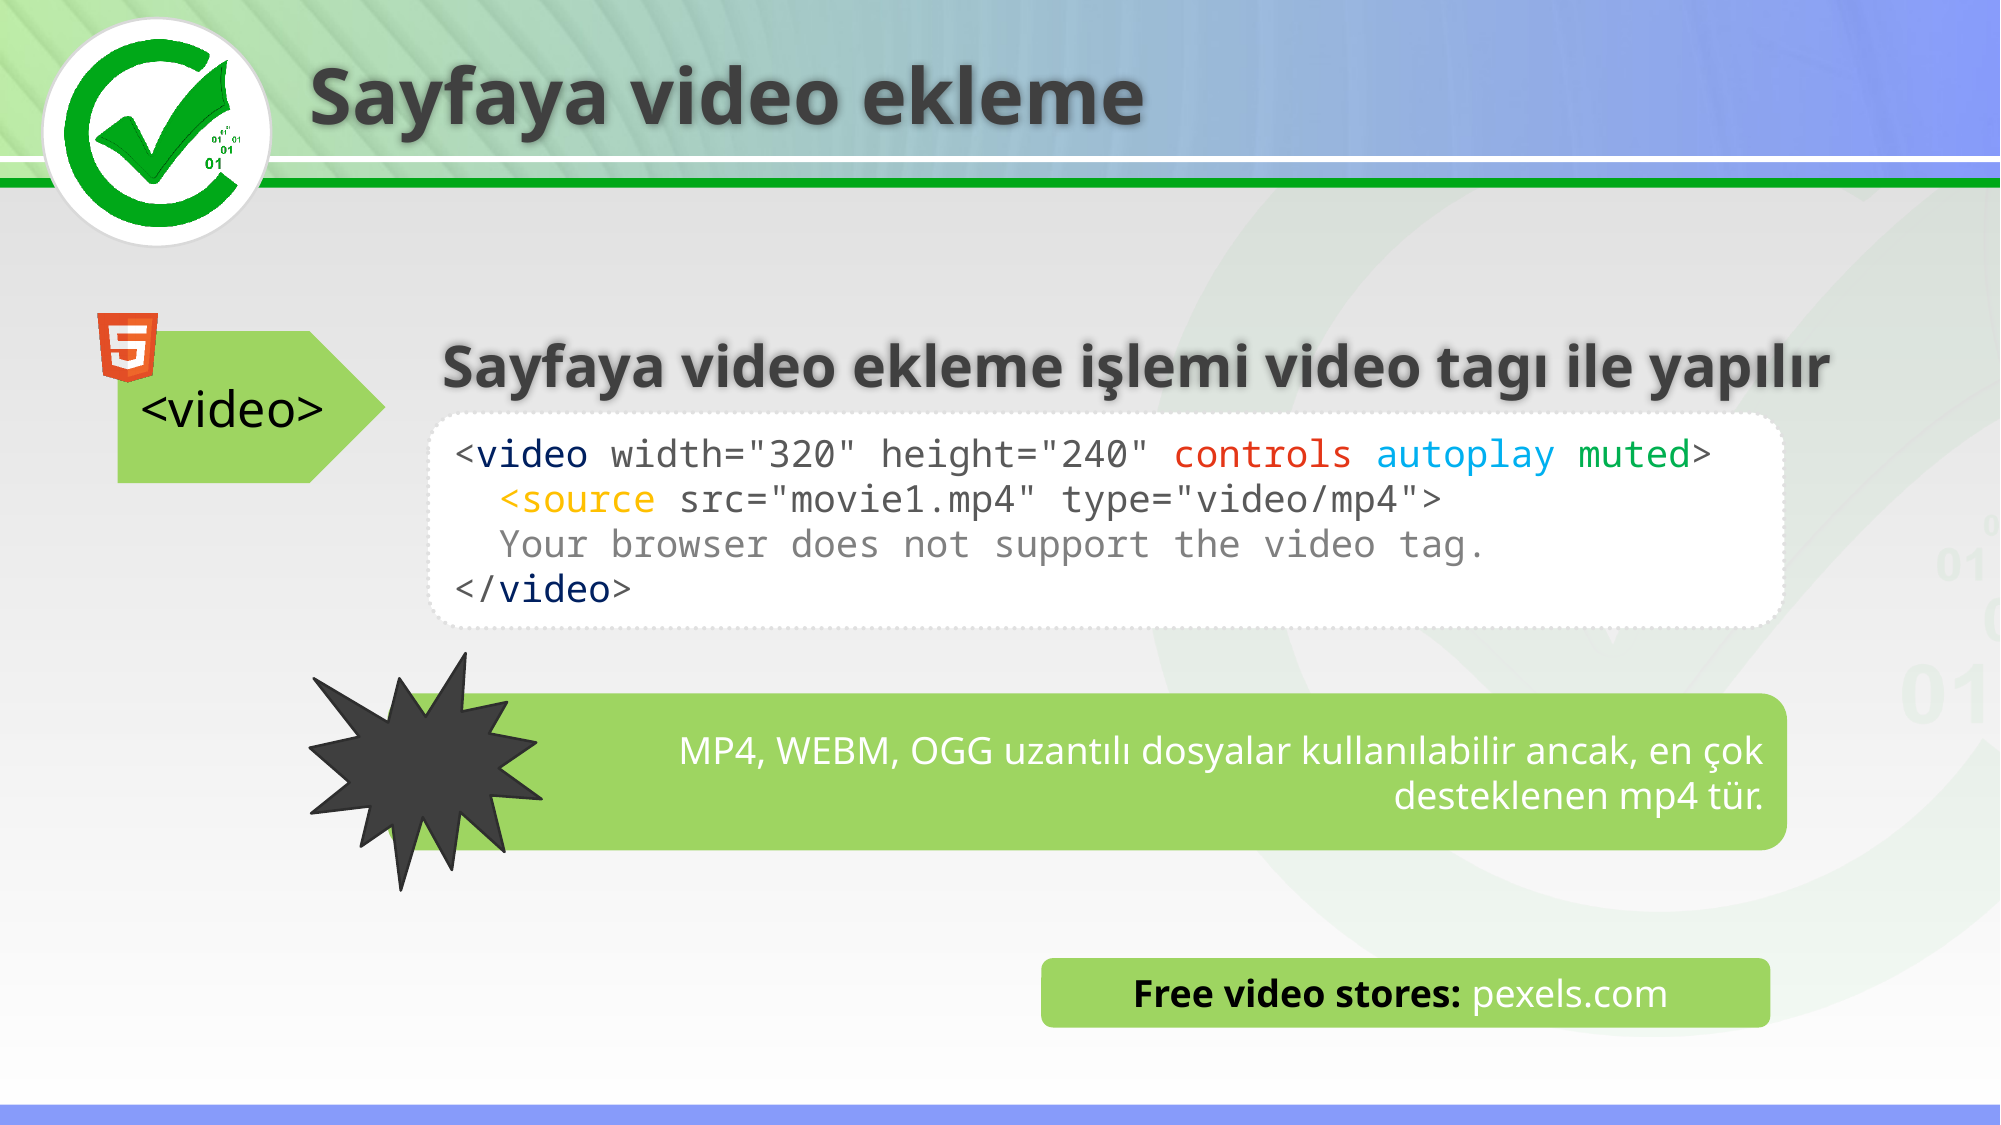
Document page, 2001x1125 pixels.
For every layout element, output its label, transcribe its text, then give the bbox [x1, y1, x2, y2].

picture [0, 0, 2001, 1037]
text_box Free video stores: pexels.com [1039, 956, 1772, 1029]
list Sayfaya video ekleme işlemi video tagı ile yapılır [427, 322, 1919, 423]
list Sayfaya video ekleme [294, 39, 1936, 148]
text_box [88, 308, 386, 484]
picture [0, 163, 49, 178]
text_box <video width="320" height="240" controls autoplay muted> <source src="movie1.mp4" type="video/mp4"> Your browser does not support the video tag. </video> [426, 411, 1786, 630]
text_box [309, 652, 1788, 891]
